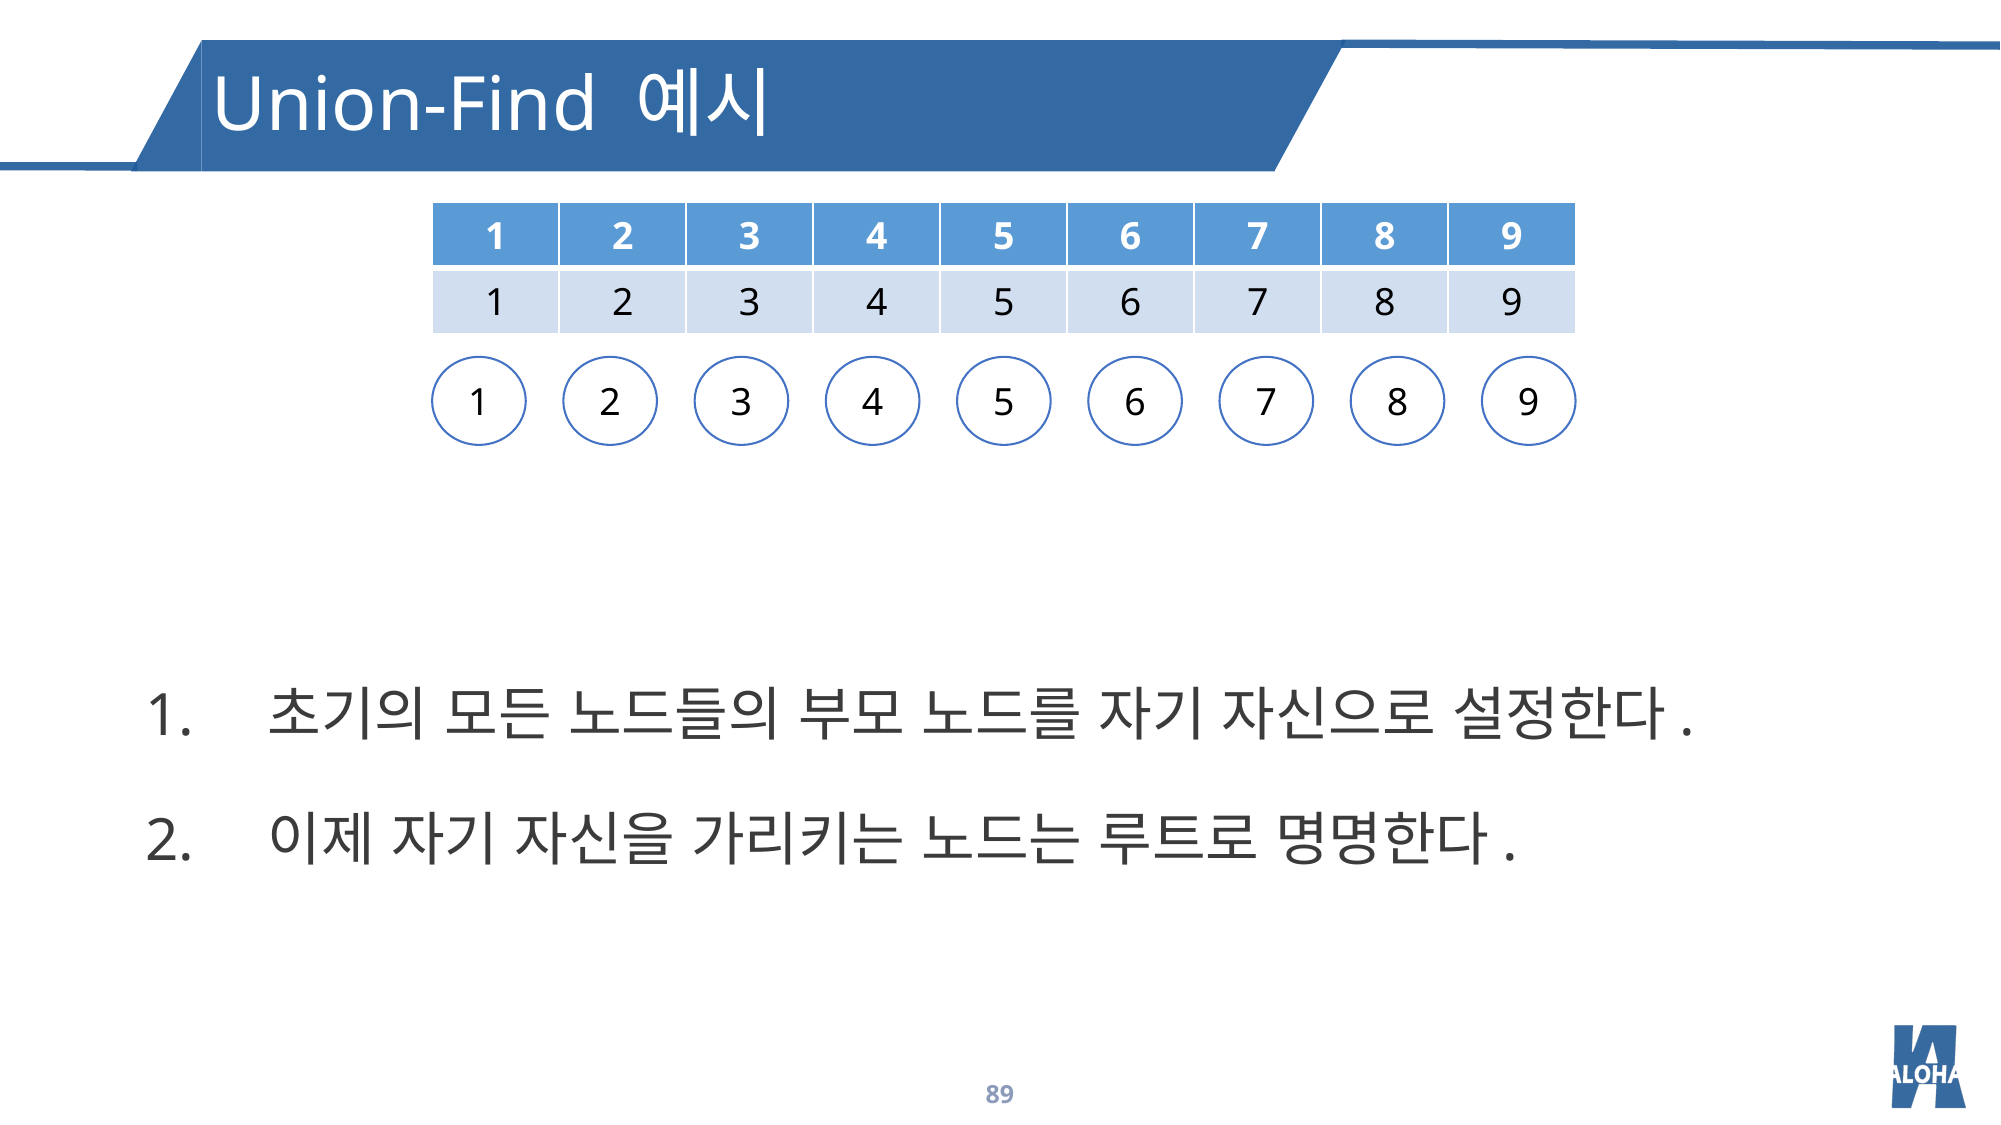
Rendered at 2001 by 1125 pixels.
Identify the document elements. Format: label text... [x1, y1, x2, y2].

list 초기의 모든 노드들의 부모 노드를 자기 자신으로 설정한다. 이제 자기 자신을 가리키는 노드는 루트로 명명한다. [130, 634, 1854, 1060]
table_header 8 [1322, 203, 1447, 265]
slide_number 89 [774, 1065, 1225, 1125]
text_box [432, 356, 1576, 445]
picture [1853, 1006, 2000, 1125]
table_header 4 [814, 203, 939, 265]
table_header 6 [1068, 203, 1193, 265]
table_cell 4 [814, 271, 939, 333]
table_cell 3 [687, 271, 812, 333]
table_cell 6 [1068, 271, 1193, 333]
list Union-Find 예시 [196, 45, 1270, 168]
table_cell 2 [560, 271, 685, 333]
table_header 1 [433, 203, 558, 265]
table_header 2 [560, 203, 685, 265]
table_header 7 [1195, 203, 1320, 265]
table_cell 5 [941, 271, 1066, 333]
table_cell 9 [1449, 271, 1575, 333]
table_cell 7 [1195, 271, 1320, 333]
table_cell 8 [1322, 271, 1447, 333]
table_cell 1 [433, 271, 558, 333]
table_header 3 [687, 203, 812, 265]
table_header 5 [941, 203, 1066, 265]
table_header 9 [1449, 203, 1575, 265]
